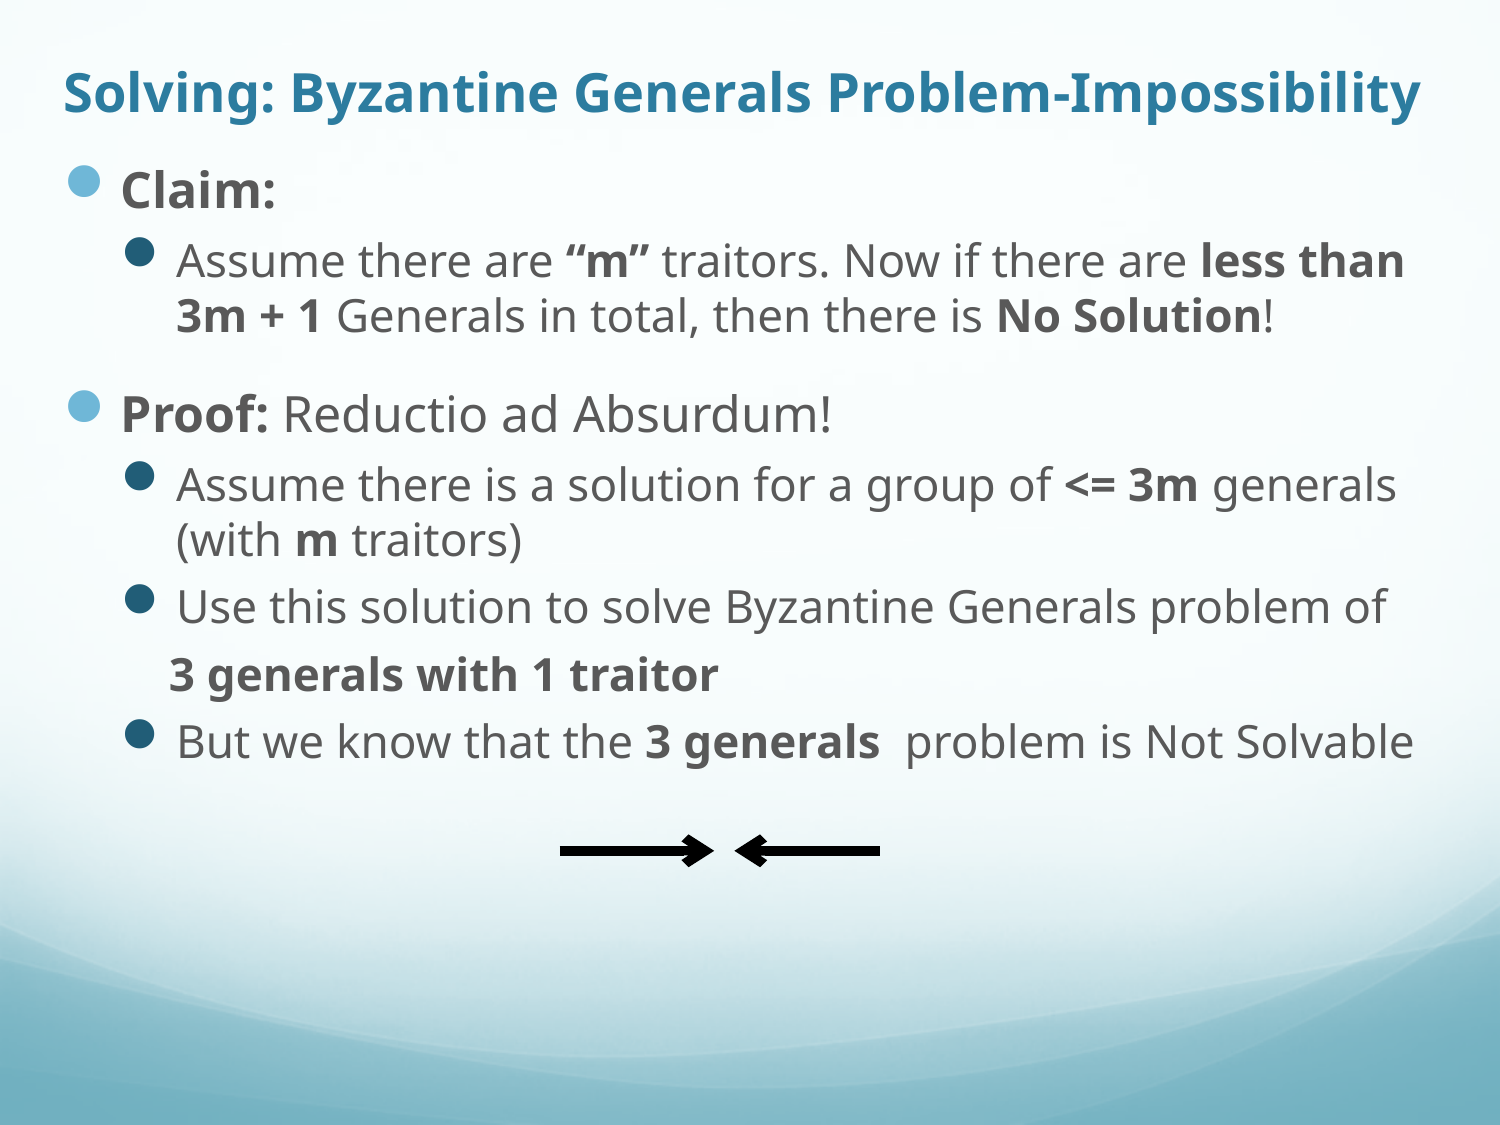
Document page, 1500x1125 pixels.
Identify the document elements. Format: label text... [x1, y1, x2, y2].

title Solving: Byzantine Generals Problem-Impossibility [48, 17, 1500, 132]
list Claim: Assume there are “m” traitors. Now if there are less than 3m + 1 Generals in total, then there is No Solution! Proof: Reductio ad Absurdum! Assume there is a solution for a group of <= 3m generals (with m traitors) Use this solution to solve Byzantine Generals problem of 3 generals with 1 traitor But we know that the 3 generals problem is Not Solvable [48, 151, 1500, 1125]
